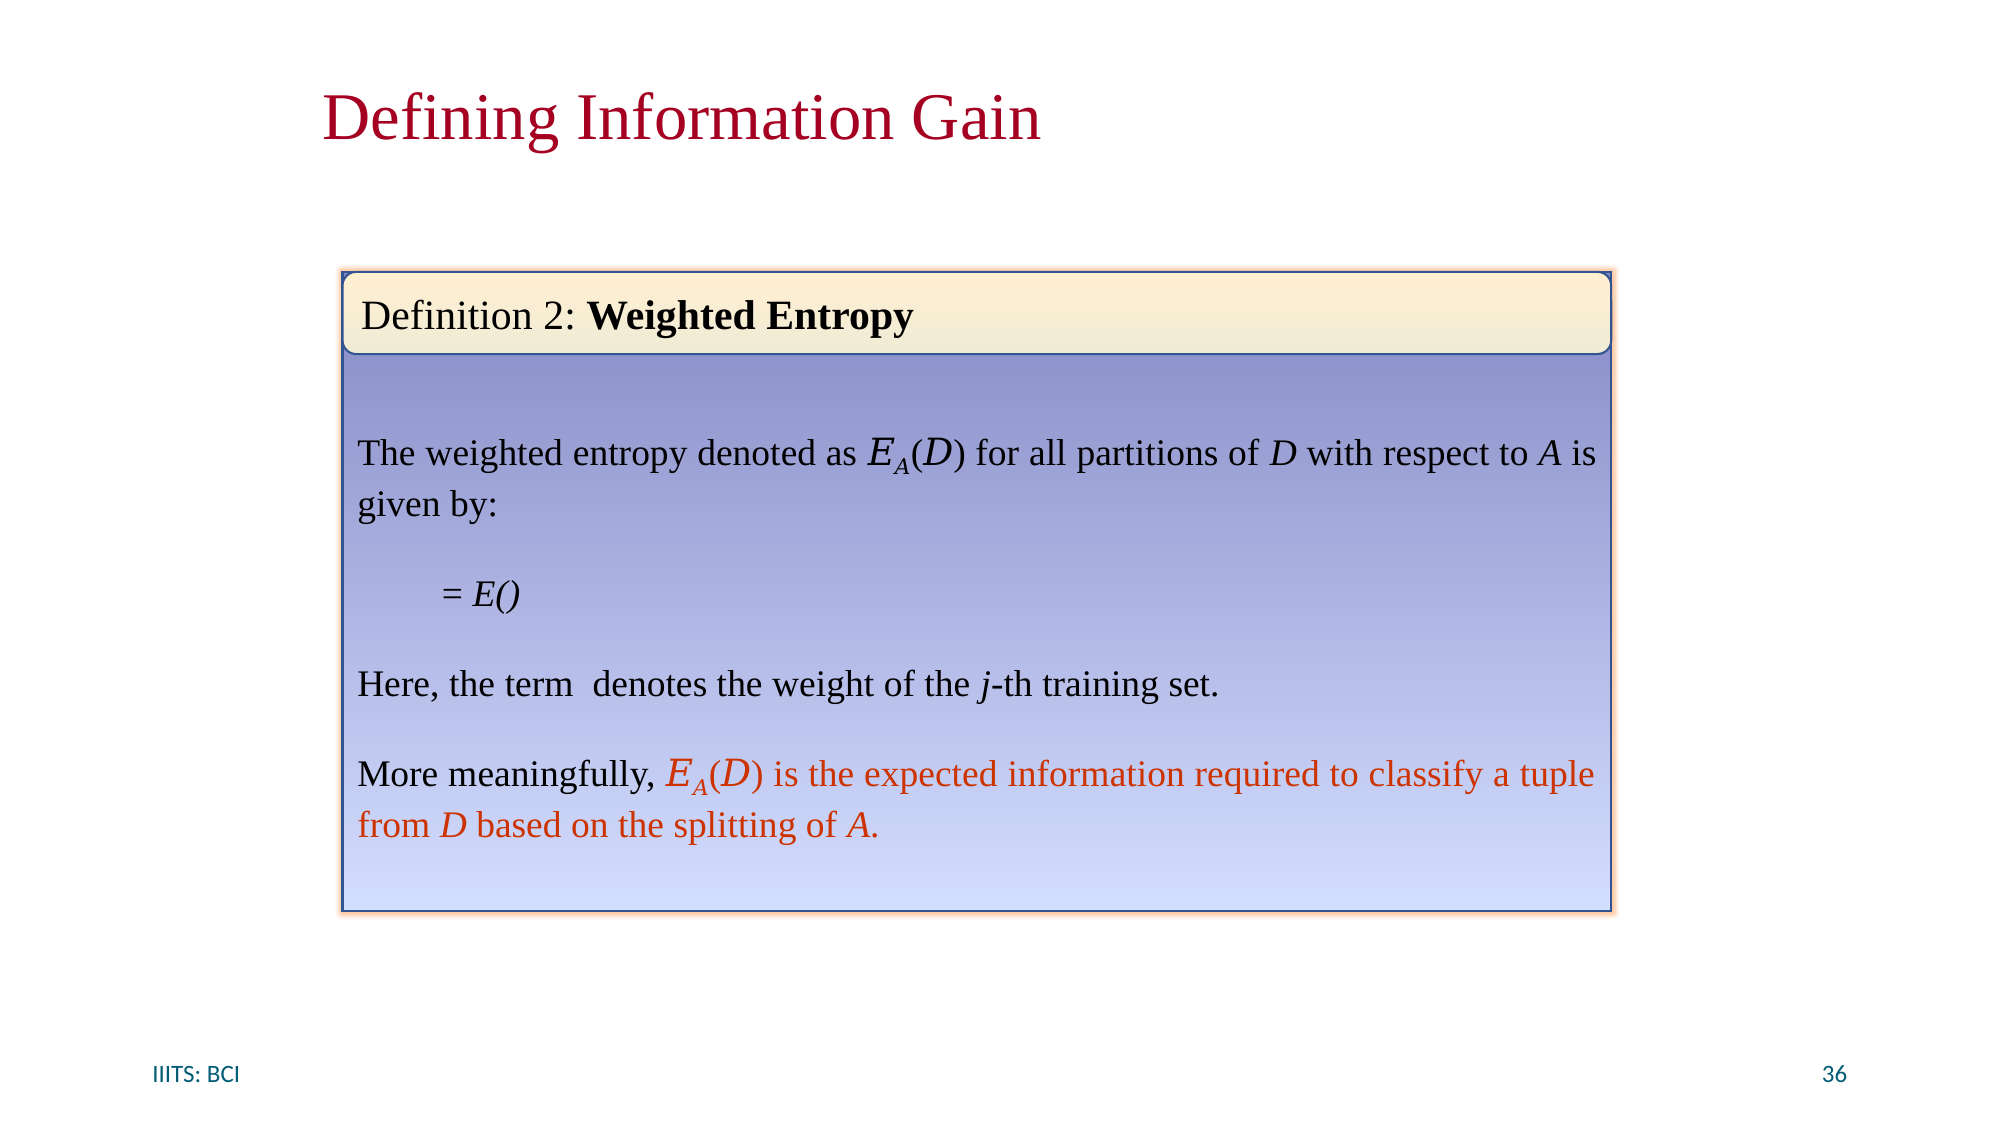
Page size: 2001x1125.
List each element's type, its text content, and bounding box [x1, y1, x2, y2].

slide_number 36 [1412, 1042, 1863, 1103]
title Defining Information Gain [307, 51, 1690, 184]
slide_number IIITS: BCI [137, 1042, 588, 1103]
text_box Definition 2: Weighted Entropy [341, 270, 1613, 356]
